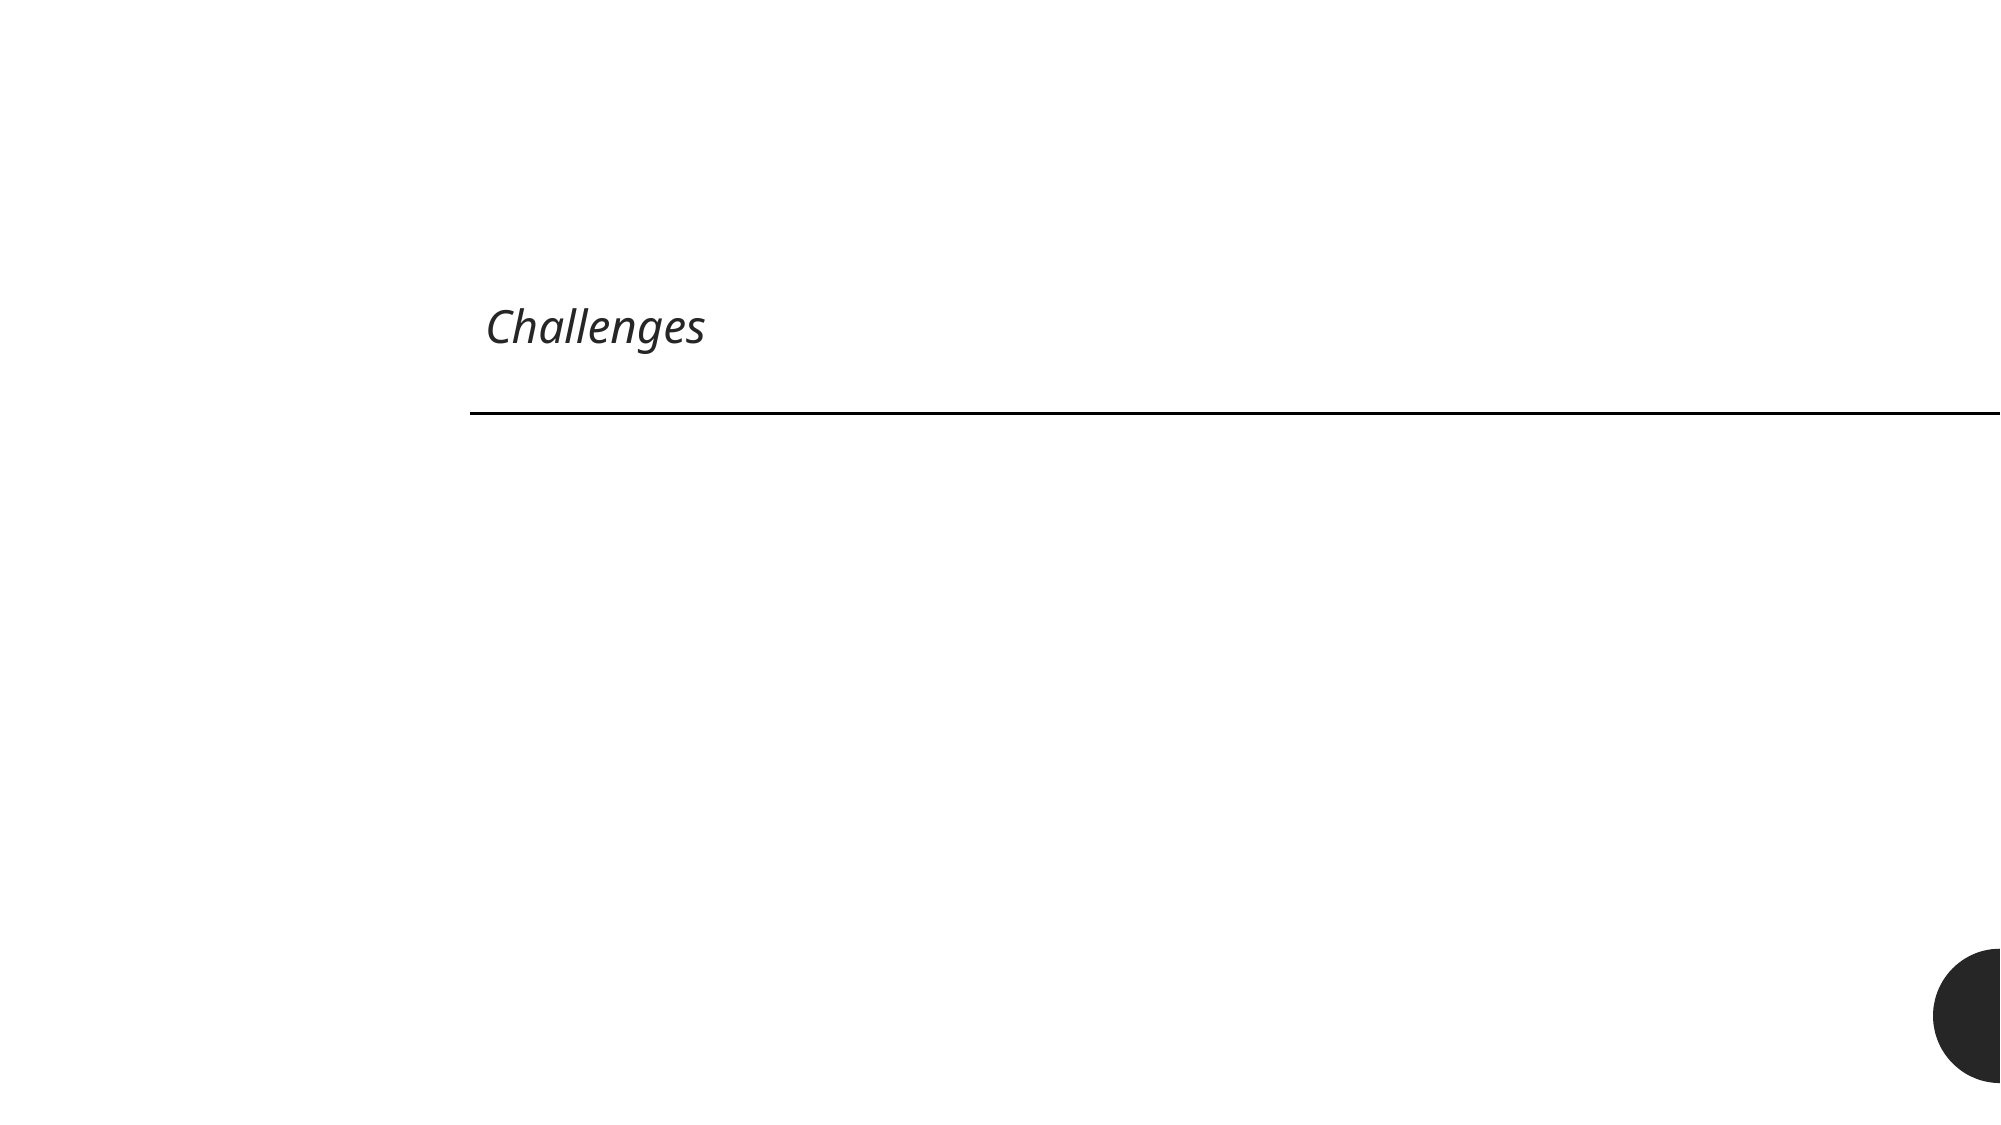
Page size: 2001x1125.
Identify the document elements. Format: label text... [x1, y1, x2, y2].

text_box [1933, 948, 2000, 1084]
text_box [0, 0, 2000, 1125]
list Challenges [470, 187, 1718, 361]
